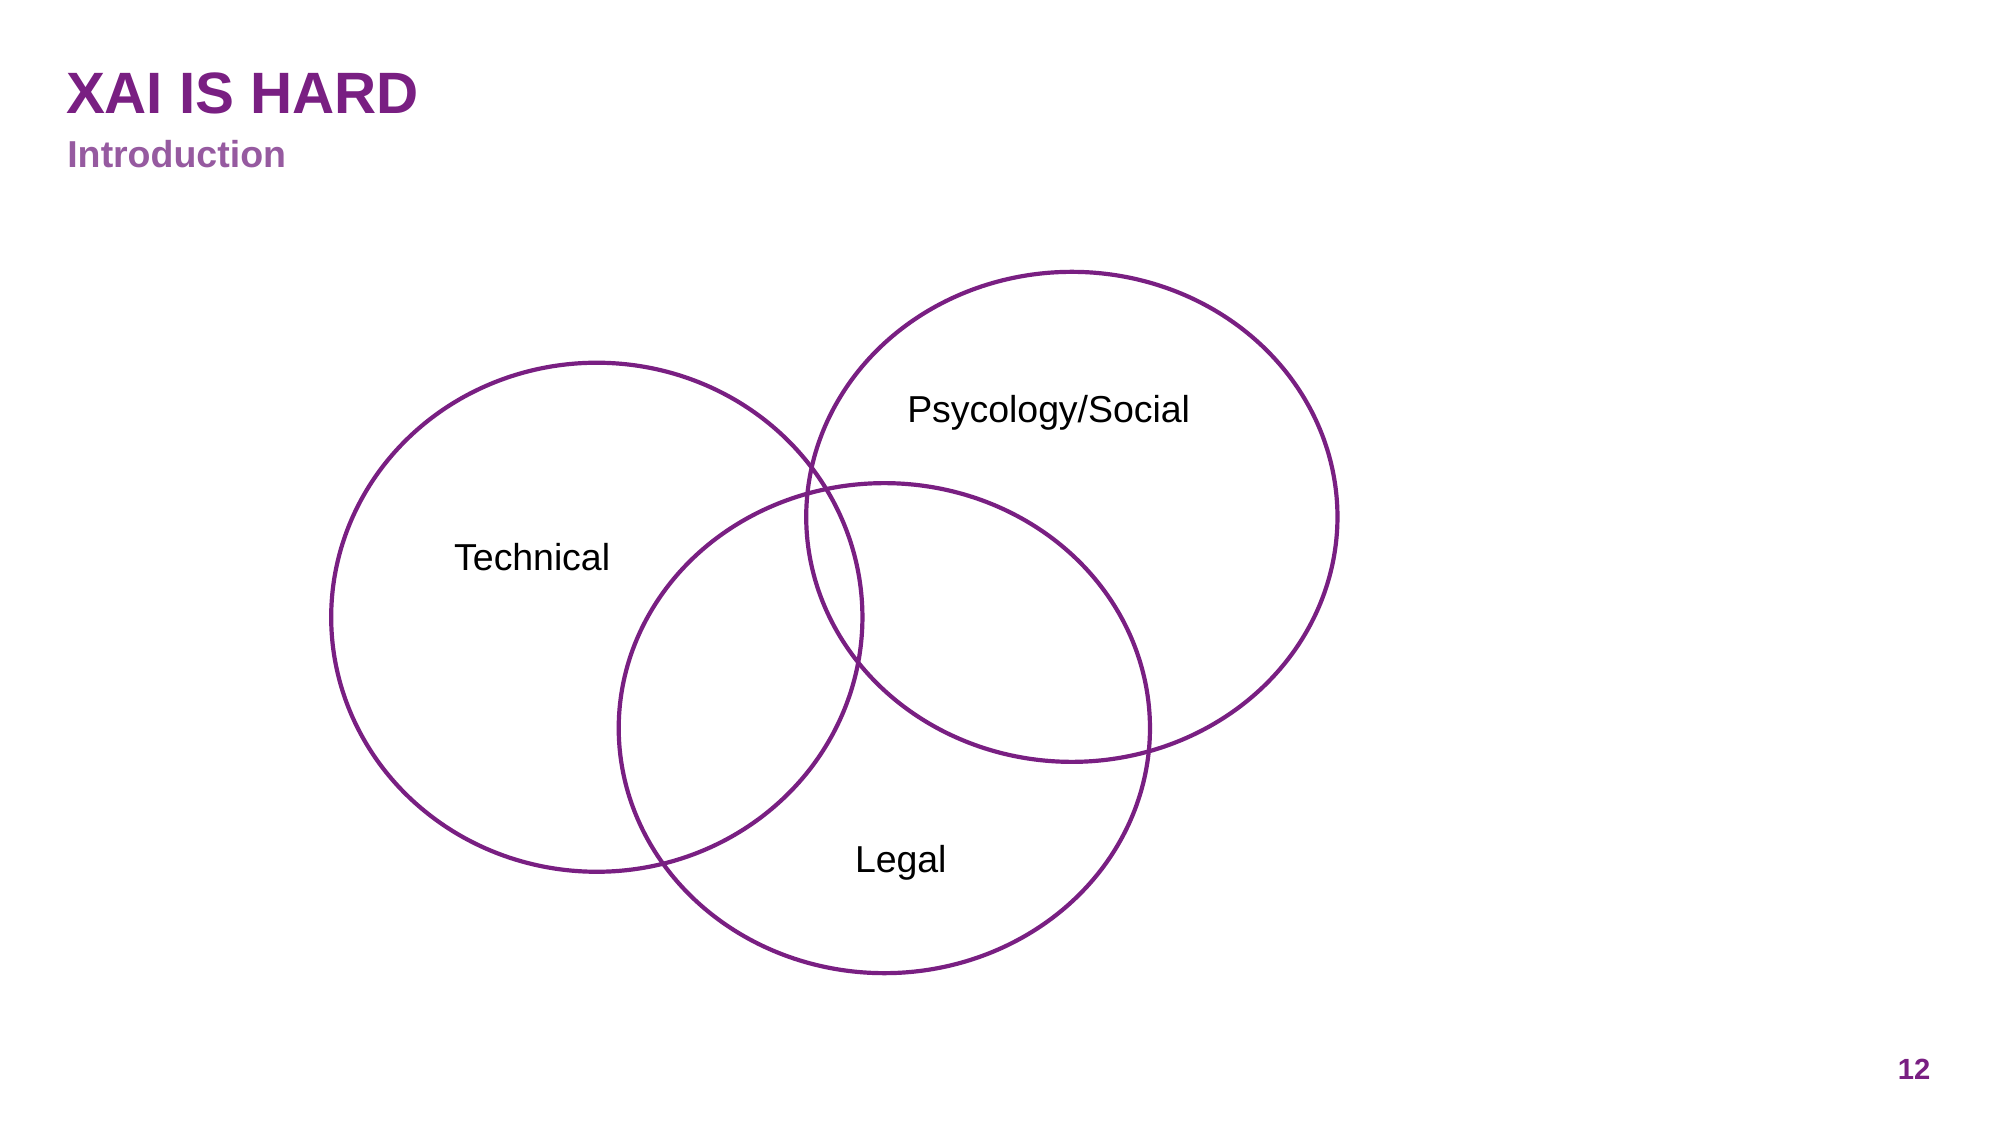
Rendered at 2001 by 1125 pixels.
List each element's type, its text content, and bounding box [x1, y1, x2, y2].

text_box [329, 360, 810, 874]
title XAI is hard [66, 43, 1929, 126]
text_box Psycology/Social [907, 384, 1237, 454]
text_box [805, 269, 1340, 753]
subtitle Introduction [67, 121, 1929, 192]
text_box [616, 481, 1153, 976]
slide_number 12 [1897, 1053, 1953, 1086]
text_box Legal [855, 835, 1070, 875]
text_box Technical [454, 533, 665, 586]
